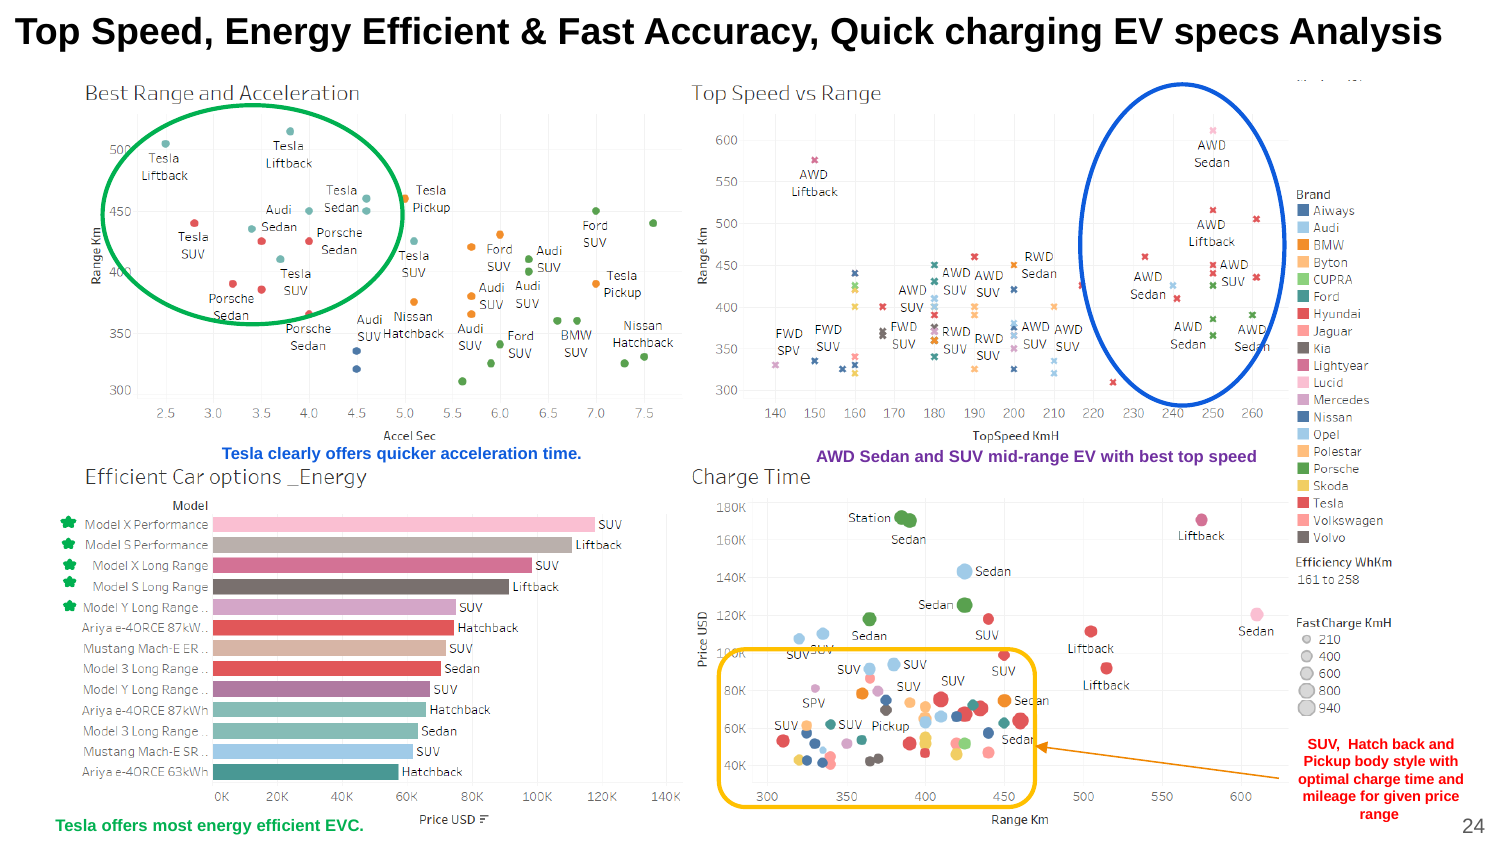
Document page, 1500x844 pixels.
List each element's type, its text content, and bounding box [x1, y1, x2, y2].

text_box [1034, 745, 1280, 780]
text_box [61, 539, 66, 549]
slide_number 24 [1432, 792, 1500, 844]
text_box SUV, Hatch back and Pickup body style with optimal charge time and mileage for given price range [1432, 727, 1484, 792]
text_box Top Speed, Energy Efficient & Fast Accuracy, Quick charging EV specs Analysis [0, 0, 1491, 60]
text_box Tesla offers most energy efficient EVC. [40, 807, 66, 842]
text_box [60, 517, 66, 528]
text_box [62, 602, 66, 612]
picture [71, 80, 1429, 844]
